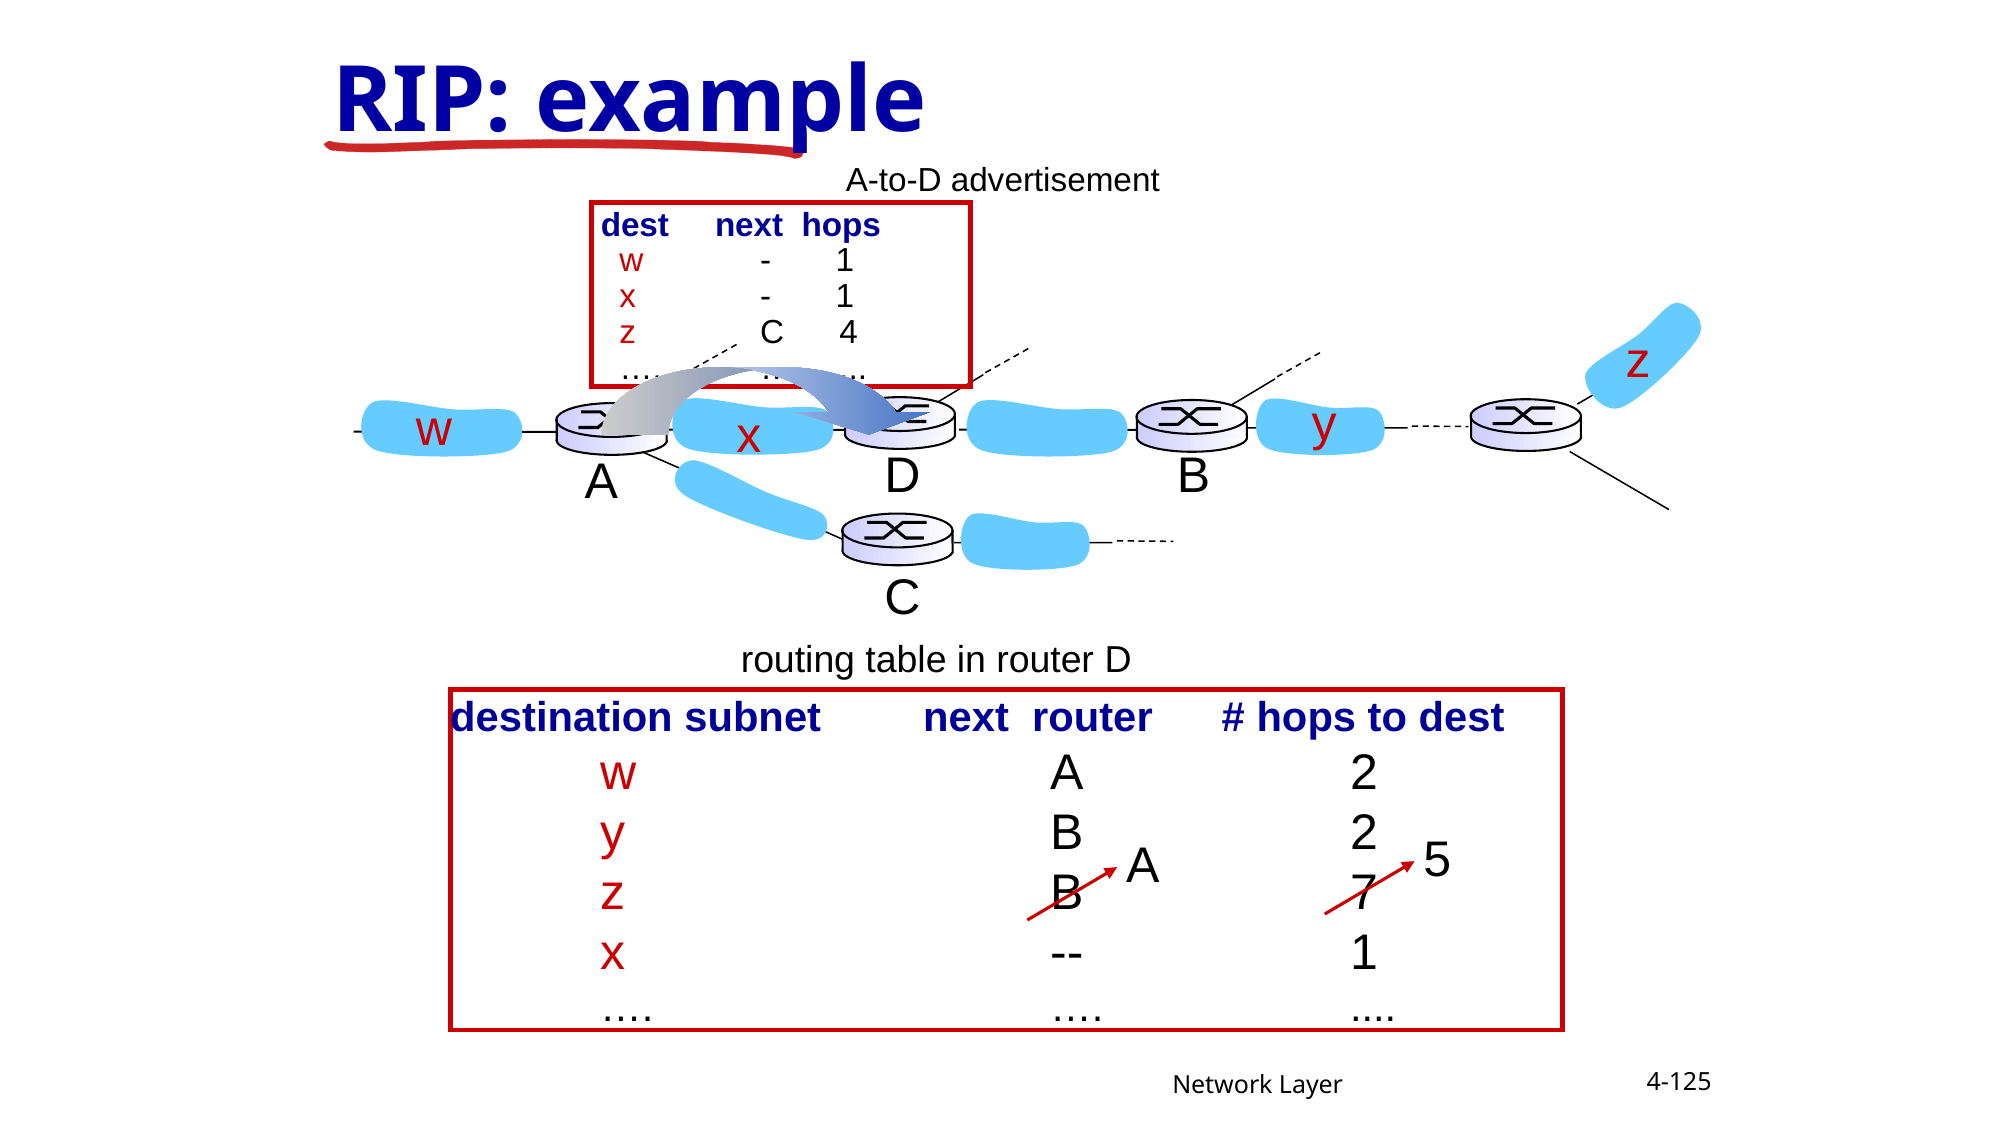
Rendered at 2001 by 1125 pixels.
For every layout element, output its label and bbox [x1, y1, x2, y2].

text_box [556, 150, 1408, 540]
text_box [353, 388, 555, 464]
slide_number [1615, 1060, 1727, 1106]
text_box [450, 689, 1563, 1030]
title [317, 31, 963, 173]
text_box [726, 513, 1147, 688]
footer [1157, 1060, 1633, 1108]
picture [321, 134, 809, 164]
text_box [1470, 302, 1701, 510]
